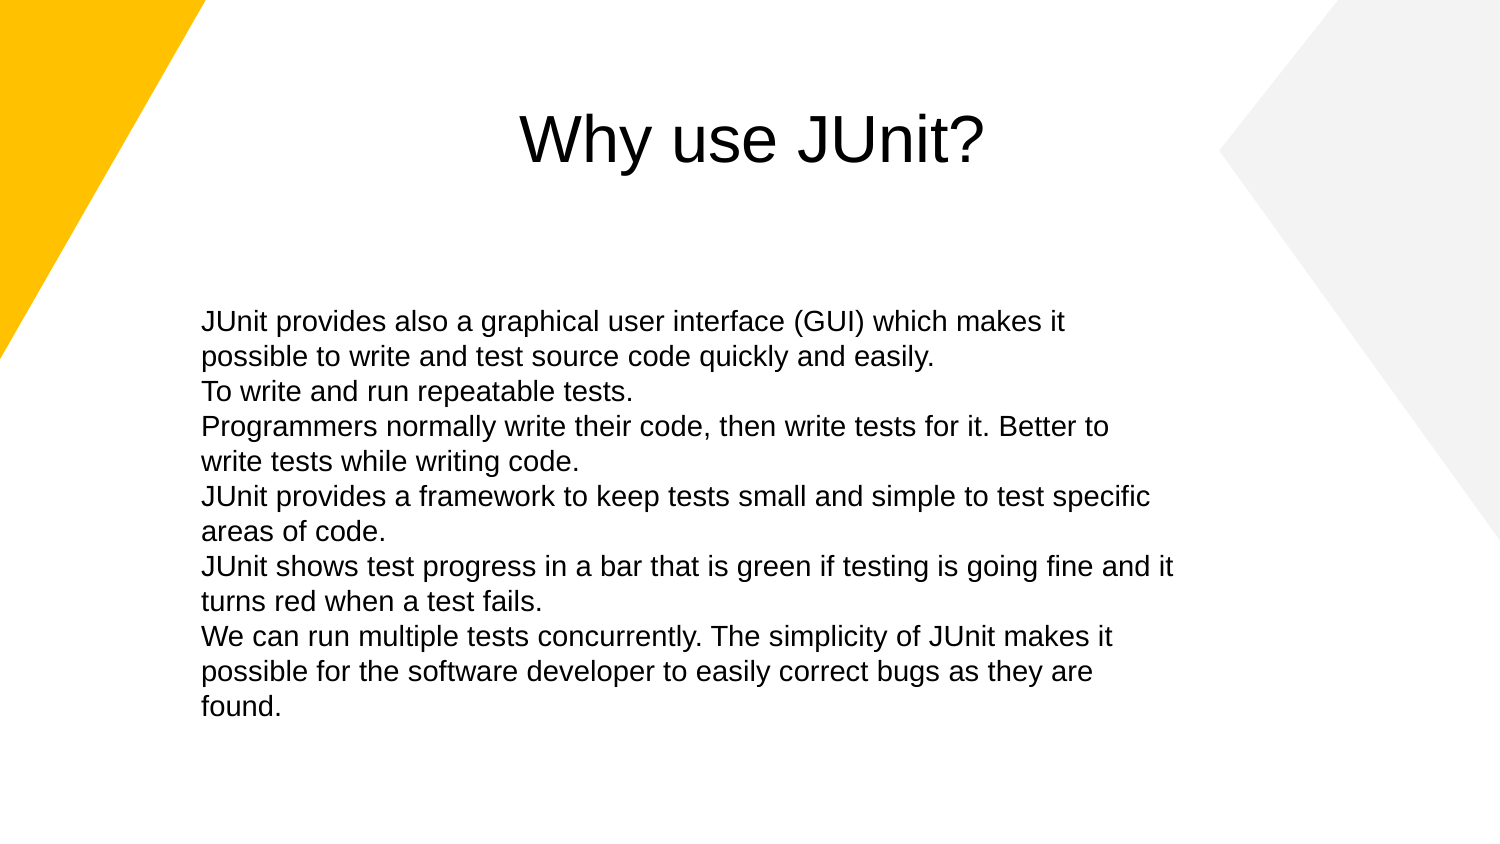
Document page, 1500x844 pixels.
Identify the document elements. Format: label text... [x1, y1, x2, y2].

text_box JUnit provides also a graphical user interface (GUI) which makes it possible to write and test source code quickly and easily. To write and run repeatable tests. Programmers normally write their code, then write tests for it. Better to write tests while writing code. JUnit provides a framework to keep tests small and simple to test specific areas of code. JUnit shows test progress in a bar that is green if testing is going fine and it turns red when a test fails. We can run multiple tests concurrently. The simplicity of JUnit makes it possible for the software developer to easily correct bugs as they are found. [186, 295, 1191, 730]
title Why use JUnit? [88, 80, 1418, 175]
